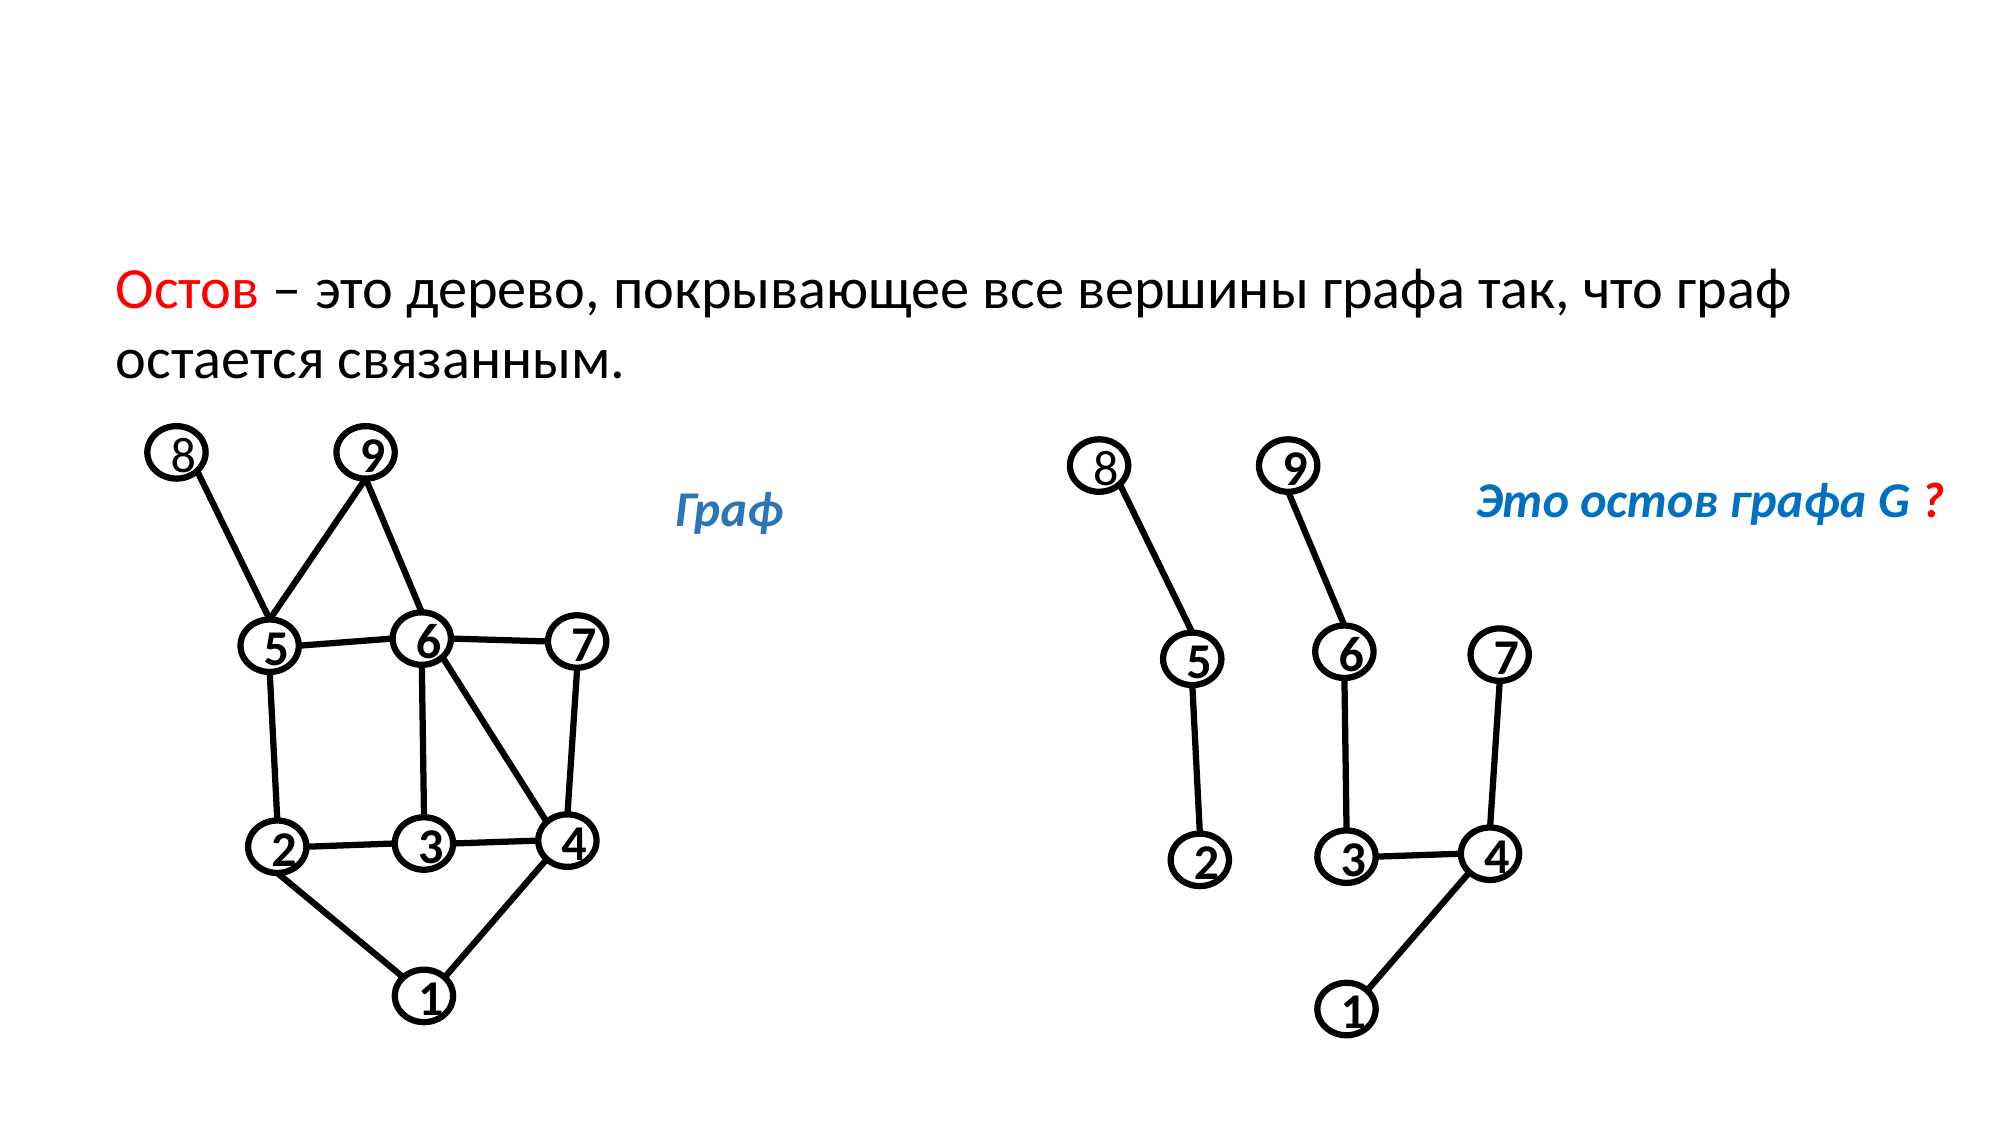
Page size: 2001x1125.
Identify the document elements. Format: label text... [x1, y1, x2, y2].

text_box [1375, 853, 1461, 857]
text_box 5 [239, 620, 300, 673]
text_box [453, 840, 539, 844]
text_box 3 [394, 816, 454, 871]
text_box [269, 478, 366, 620]
text_box 2 [247, 819, 308, 874]
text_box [269, 671, 278, 821]
text_box 1 [1316, 981, 1377, 1037]
text_box Это остов графа G ? [1460, 460, 1966, 535]
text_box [567, 667, 578, 815]
text_box 8 [1068, 438, 1130, 493]
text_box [197, 470, 270, 620]
text_box 6 [1314, 624, 1375, 679]
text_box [298, 638, 393, 646]
text_box 5 [1162, 631, 1223, 686]
text_box 8 [146, 425, 207, 480]
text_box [1367, 872, 1470, 991]
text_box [442, 657, 547, 822]
text_box 7 [1469, 627, 1530, 682]
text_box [365, 478, 422, 613]
text_box 9 [1257, 438, 1319, 493]
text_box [277, 872, 404, 978]
text_box 1 [393, 968, 455, 1024]
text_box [1119, 484, 1193, 633]
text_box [450, 638, 548, 642]
text_box 7 [547, 614, 608, 669]
text_box 9 [335, 425, 396, 478]
text_box 2 [1169, 832, 1231, 888]
text_box 4 [1460, 826, 1521, 882]
text_box Граф [637, 469, 982, 545]
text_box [1288, 491, 1345, 626]
text_box 3 [1316, 829, 1377, 884]
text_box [1192, 685, 1200, 834]
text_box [444, 859, 547, 978]
text_box 4 [537, 813, 598, 868]
text_box Остов – это дерево, покрывающее все вершины графа так, что граф остается связанным. [101, 242, 1861, 398]
text_box 6 [391, 611, 452, 666]
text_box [306, 843, 395, 847]
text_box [1490, 680, 1500, 828]
